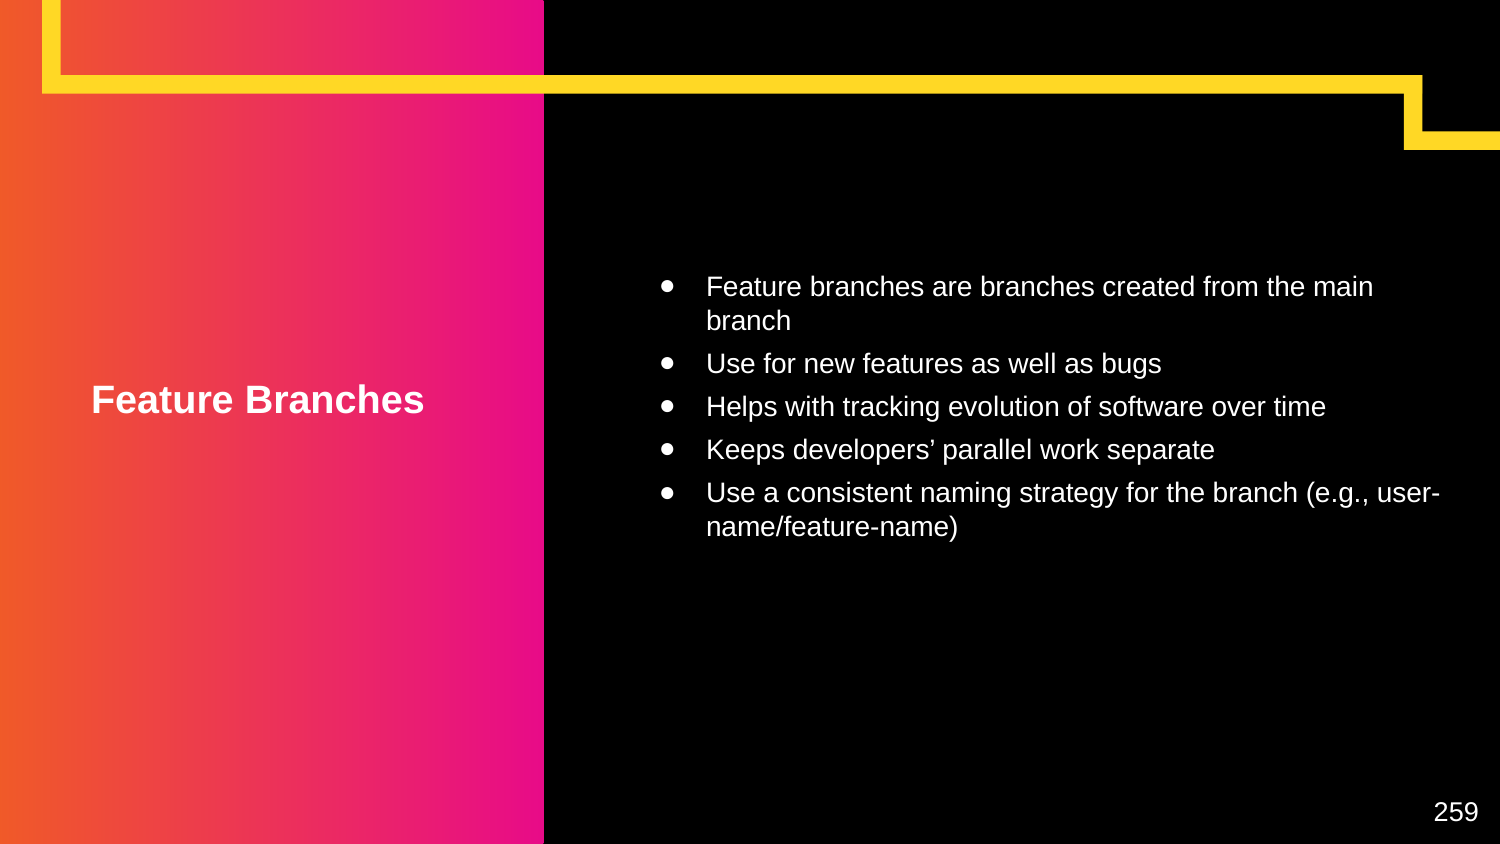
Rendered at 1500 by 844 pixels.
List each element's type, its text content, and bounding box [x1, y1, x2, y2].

title Feature Branches [42, 343, 433, 430]
slide_number 259 [1403, 779, 1494, 844]
text_box Feature branches are branches created from the main branch Use for new features as well as bugs Helps with tracking evolution of software over time Keeps developers’ parallel work separate Use a consistent naming strategy for the branch (e.g., user-name/feature-name) [630, 260, 1460, 550]
